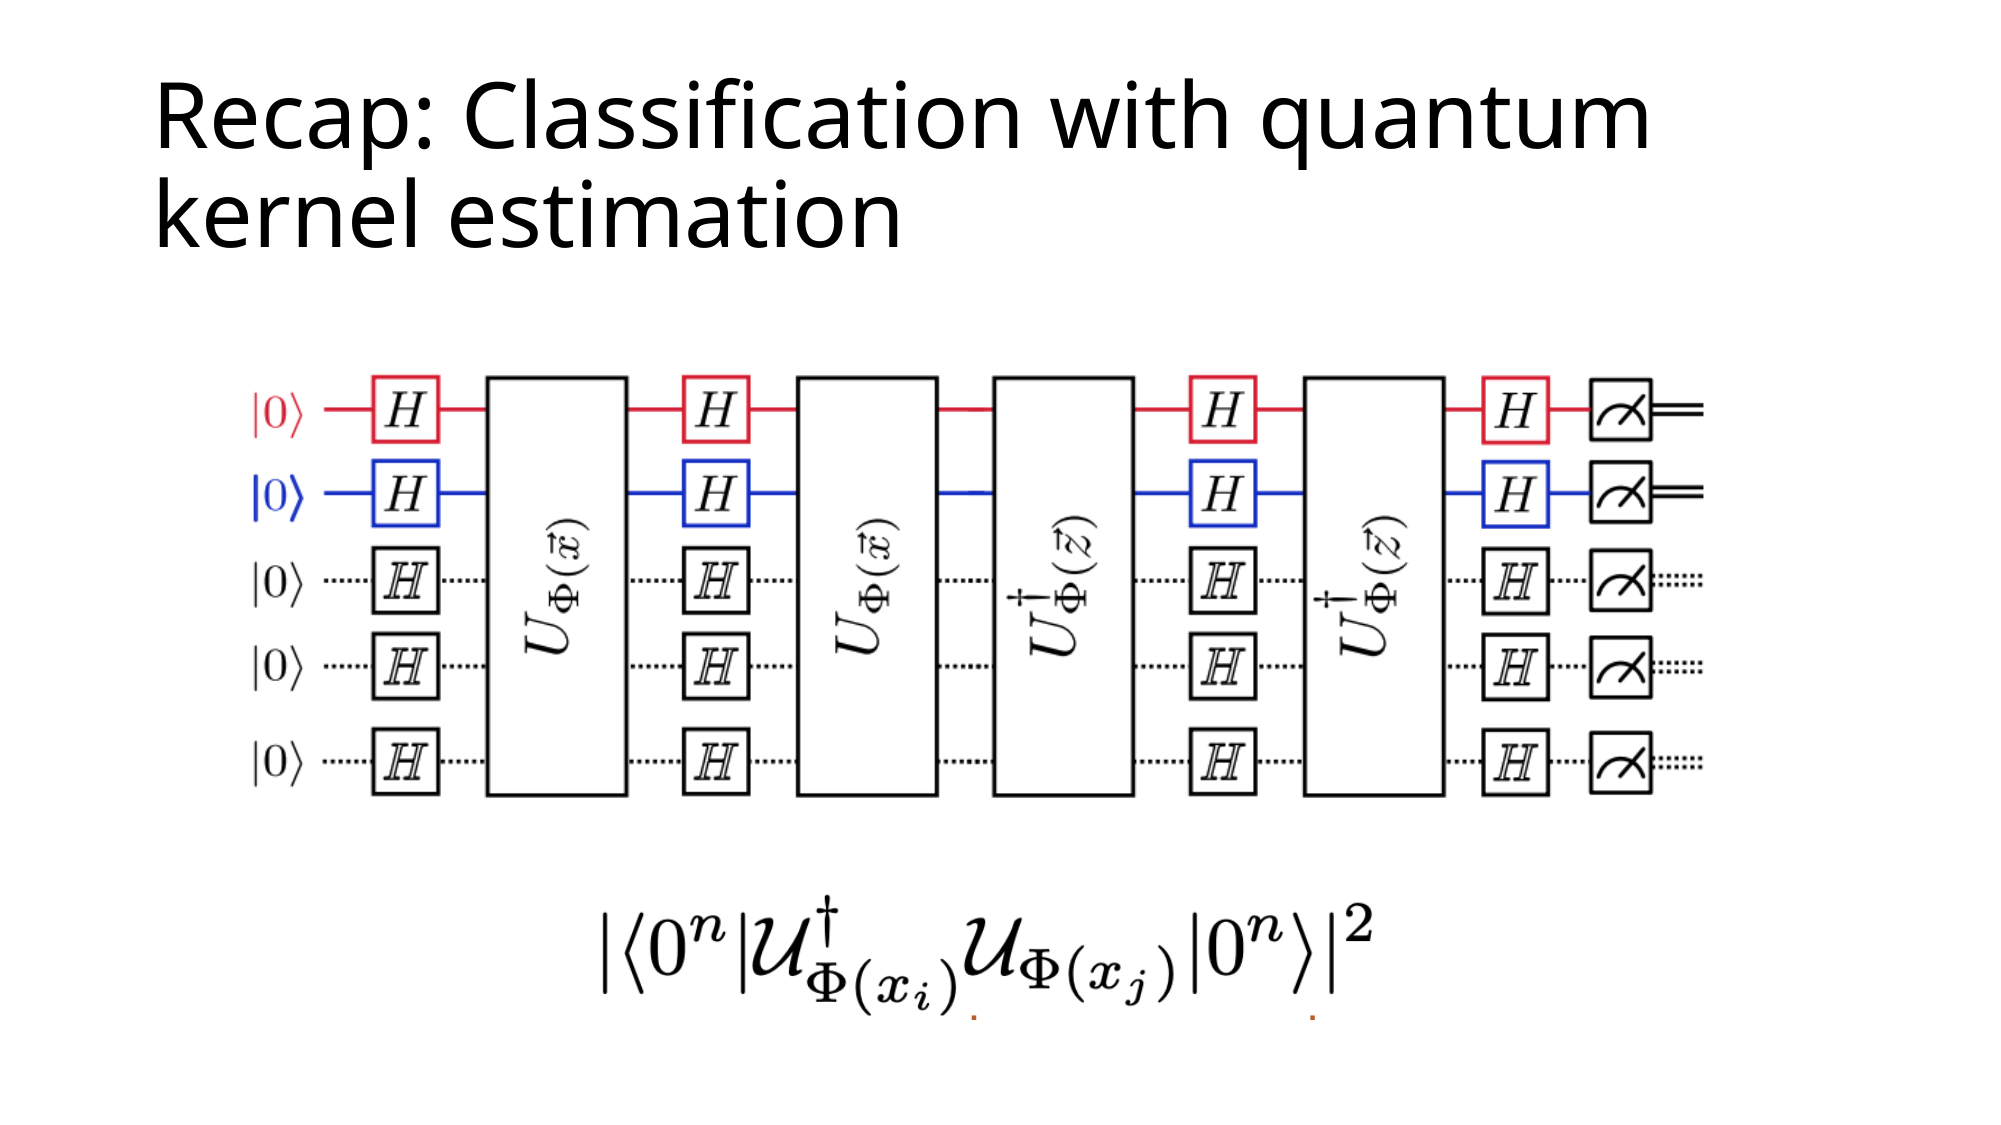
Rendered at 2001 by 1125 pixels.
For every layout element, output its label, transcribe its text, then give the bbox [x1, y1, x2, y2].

picture [232, 336, 1768, 855]
title Recap: Classification with quantum kernel estimation [137, 59, 1863, 278]
picture [575, 878, 1390, 1020]
